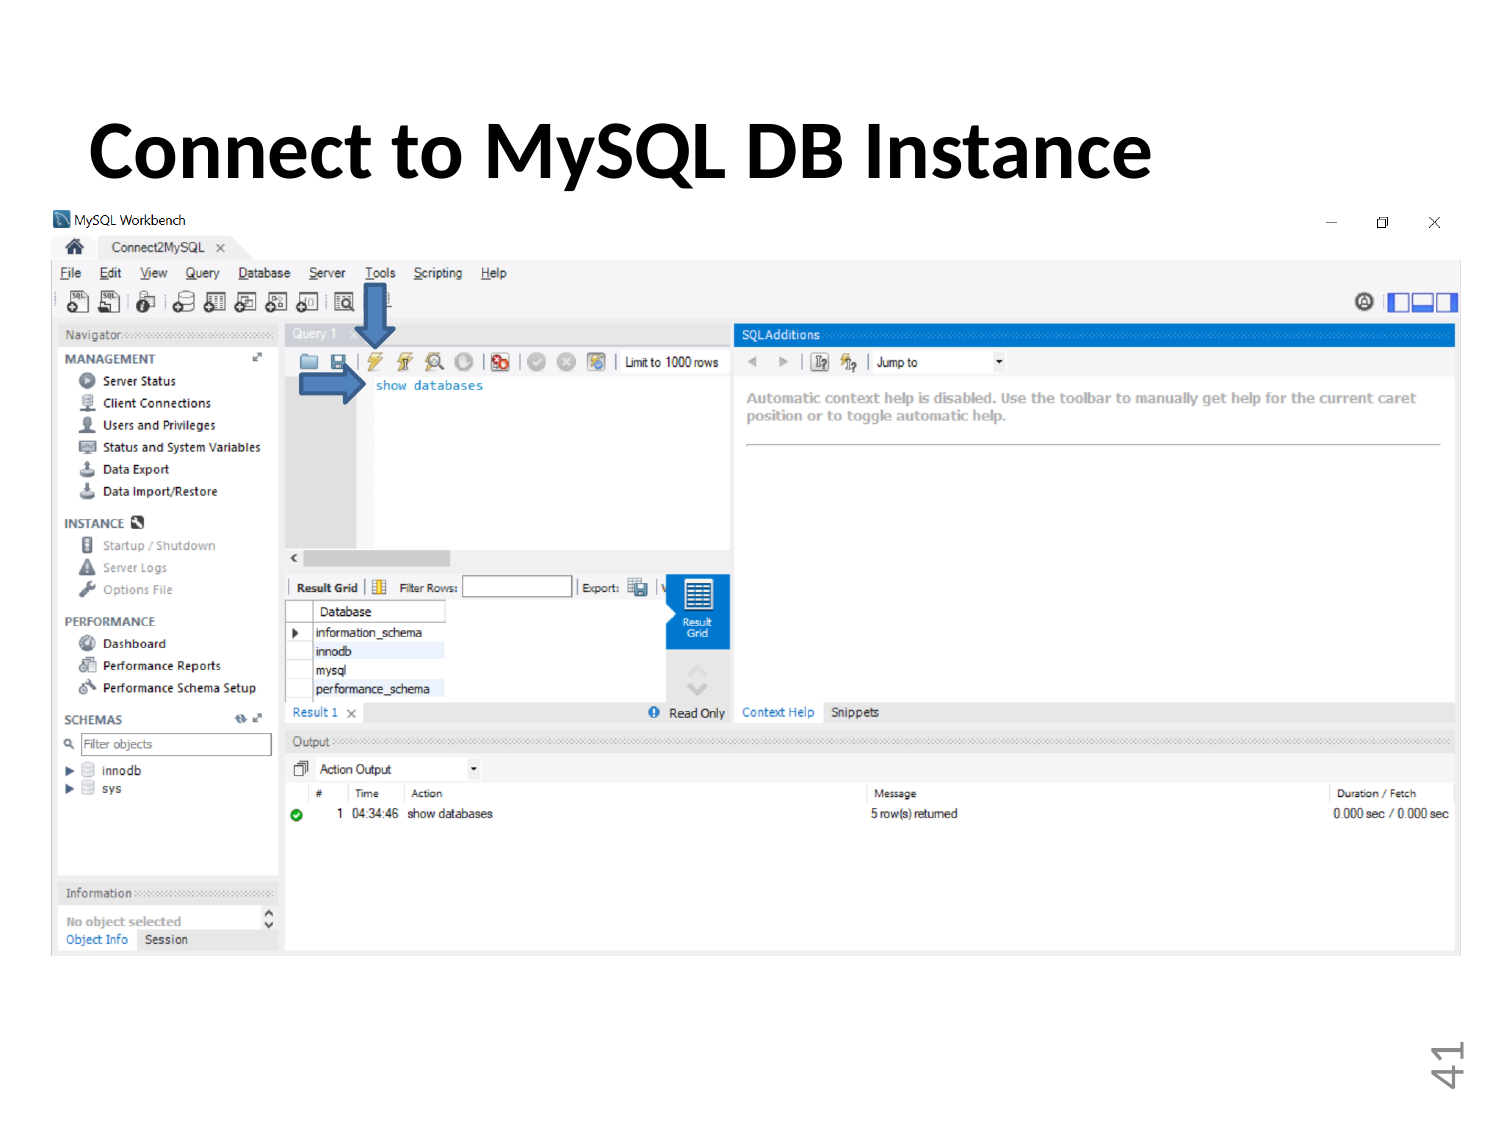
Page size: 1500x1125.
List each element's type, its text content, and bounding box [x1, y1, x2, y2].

text_box Connect to MySQL DB Instance [74, 87, 1438, 203]
slide_number 41 [1412, 1025, 1475, 1125]
picture [51, 206, 1461, 956]
